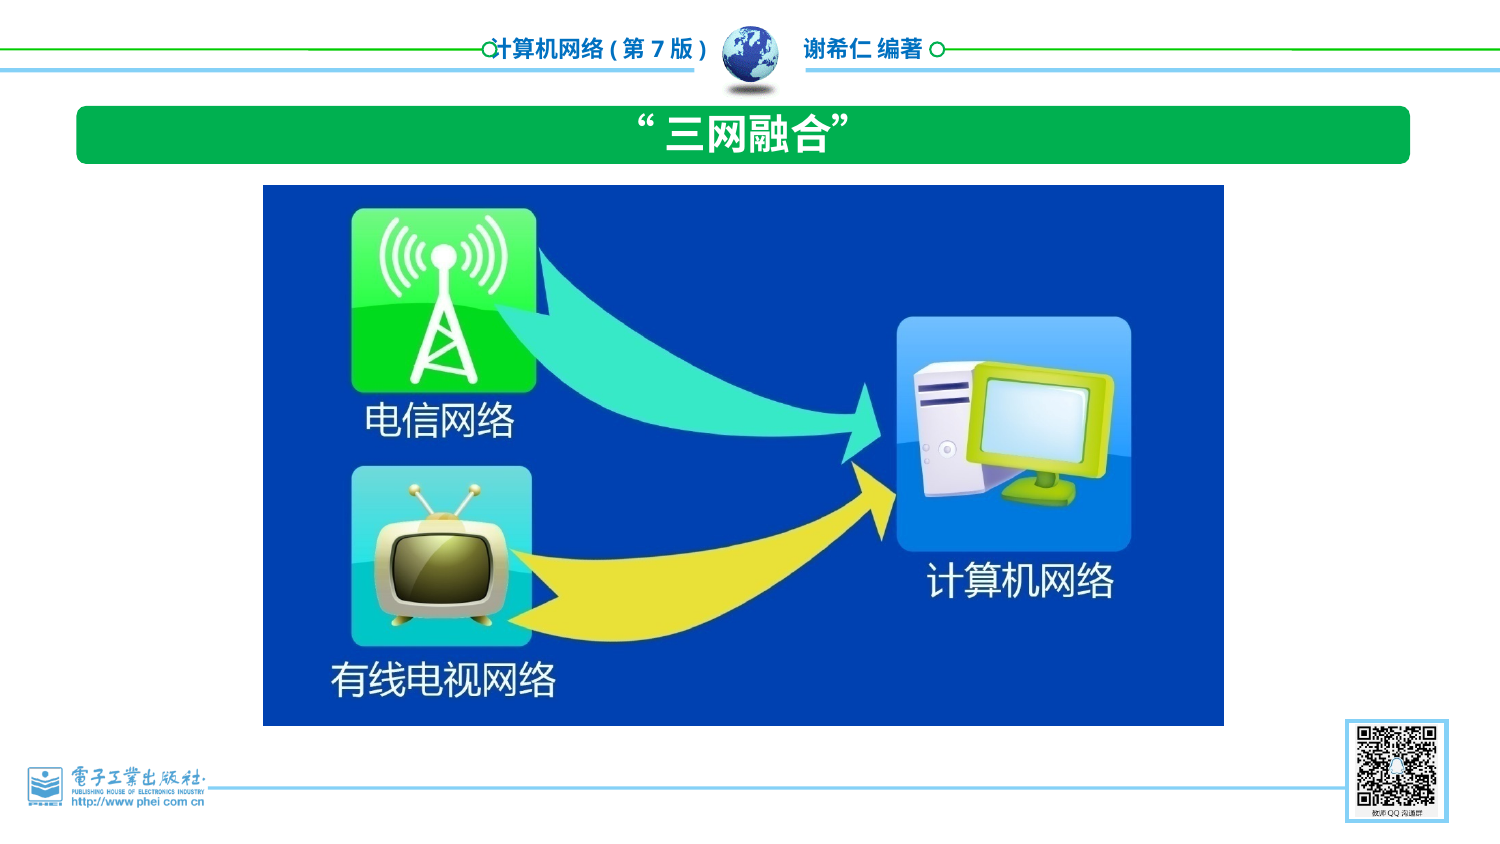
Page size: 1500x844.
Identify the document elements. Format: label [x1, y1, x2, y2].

picture [720, 24, 780, 100]
text_box [76, 100, 1411, 167]
picture [23, 764, 208, 809]
picture [262, 184, 1224, 726]
picture [1355, 724, 1438, 817]
